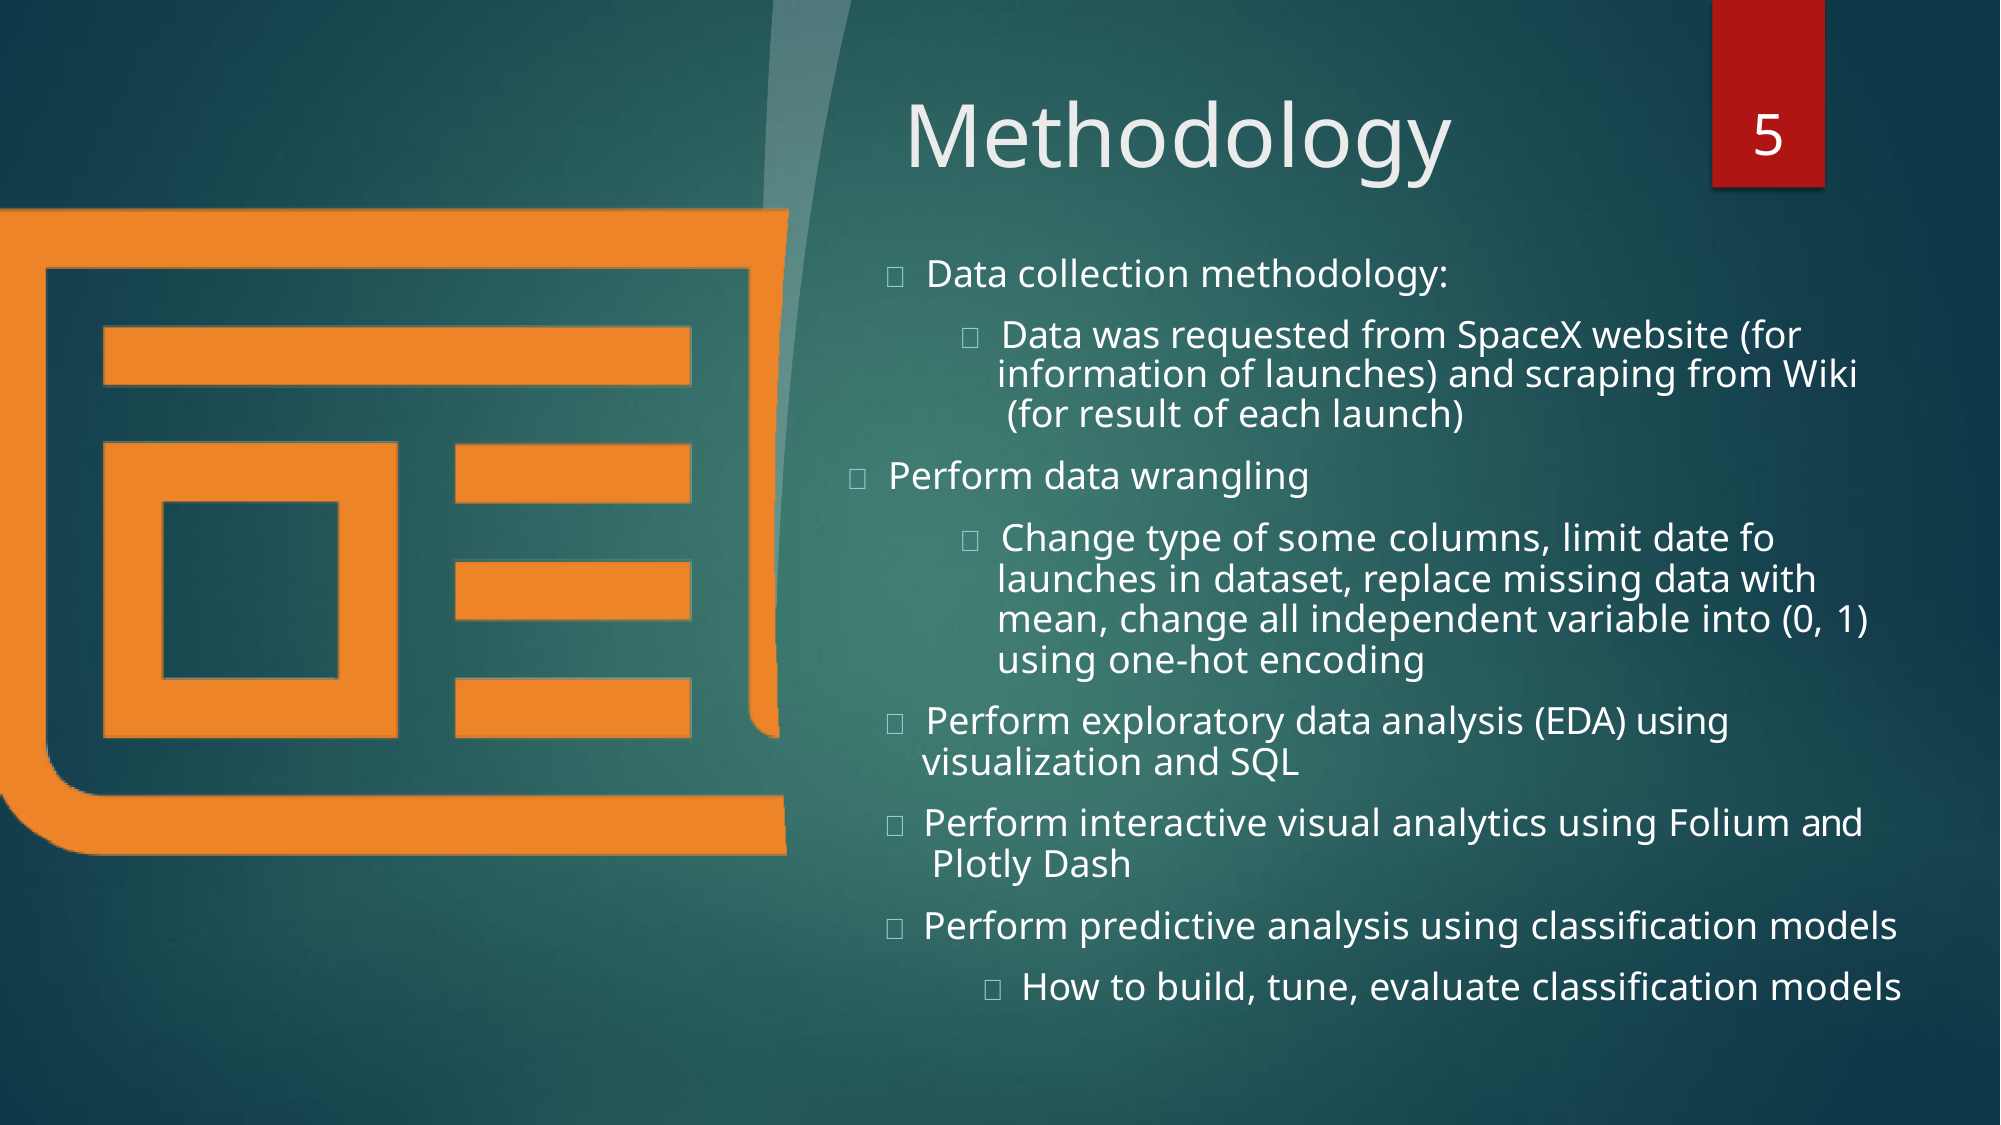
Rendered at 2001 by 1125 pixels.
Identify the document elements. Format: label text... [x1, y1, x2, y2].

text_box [0, 0, 852, 1125]
list  Data collection methodology:  Data was requested from SpaceX website (for information of launches) and scraping from Wiki (for result of each launch)  Perform data wrangling  Change type of some columns, limit date fo launches in dataset, replace missing data with mean, change all independent variable into (0, 1) using one-hot encoding  Perform exploratory data analysis (EDA) using visualization and SQL  Perform interactive visual analytics using Folium and Plotly Dash  Perform predictive analysis using classification models  How to build, tune, evaluate classification models [855, 232, 1911, 1008]
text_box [1704, 0, 1833, 200]
text_box [852, 0, 2000, 1125]
title Methodology [901, 78, 1481, 232]
